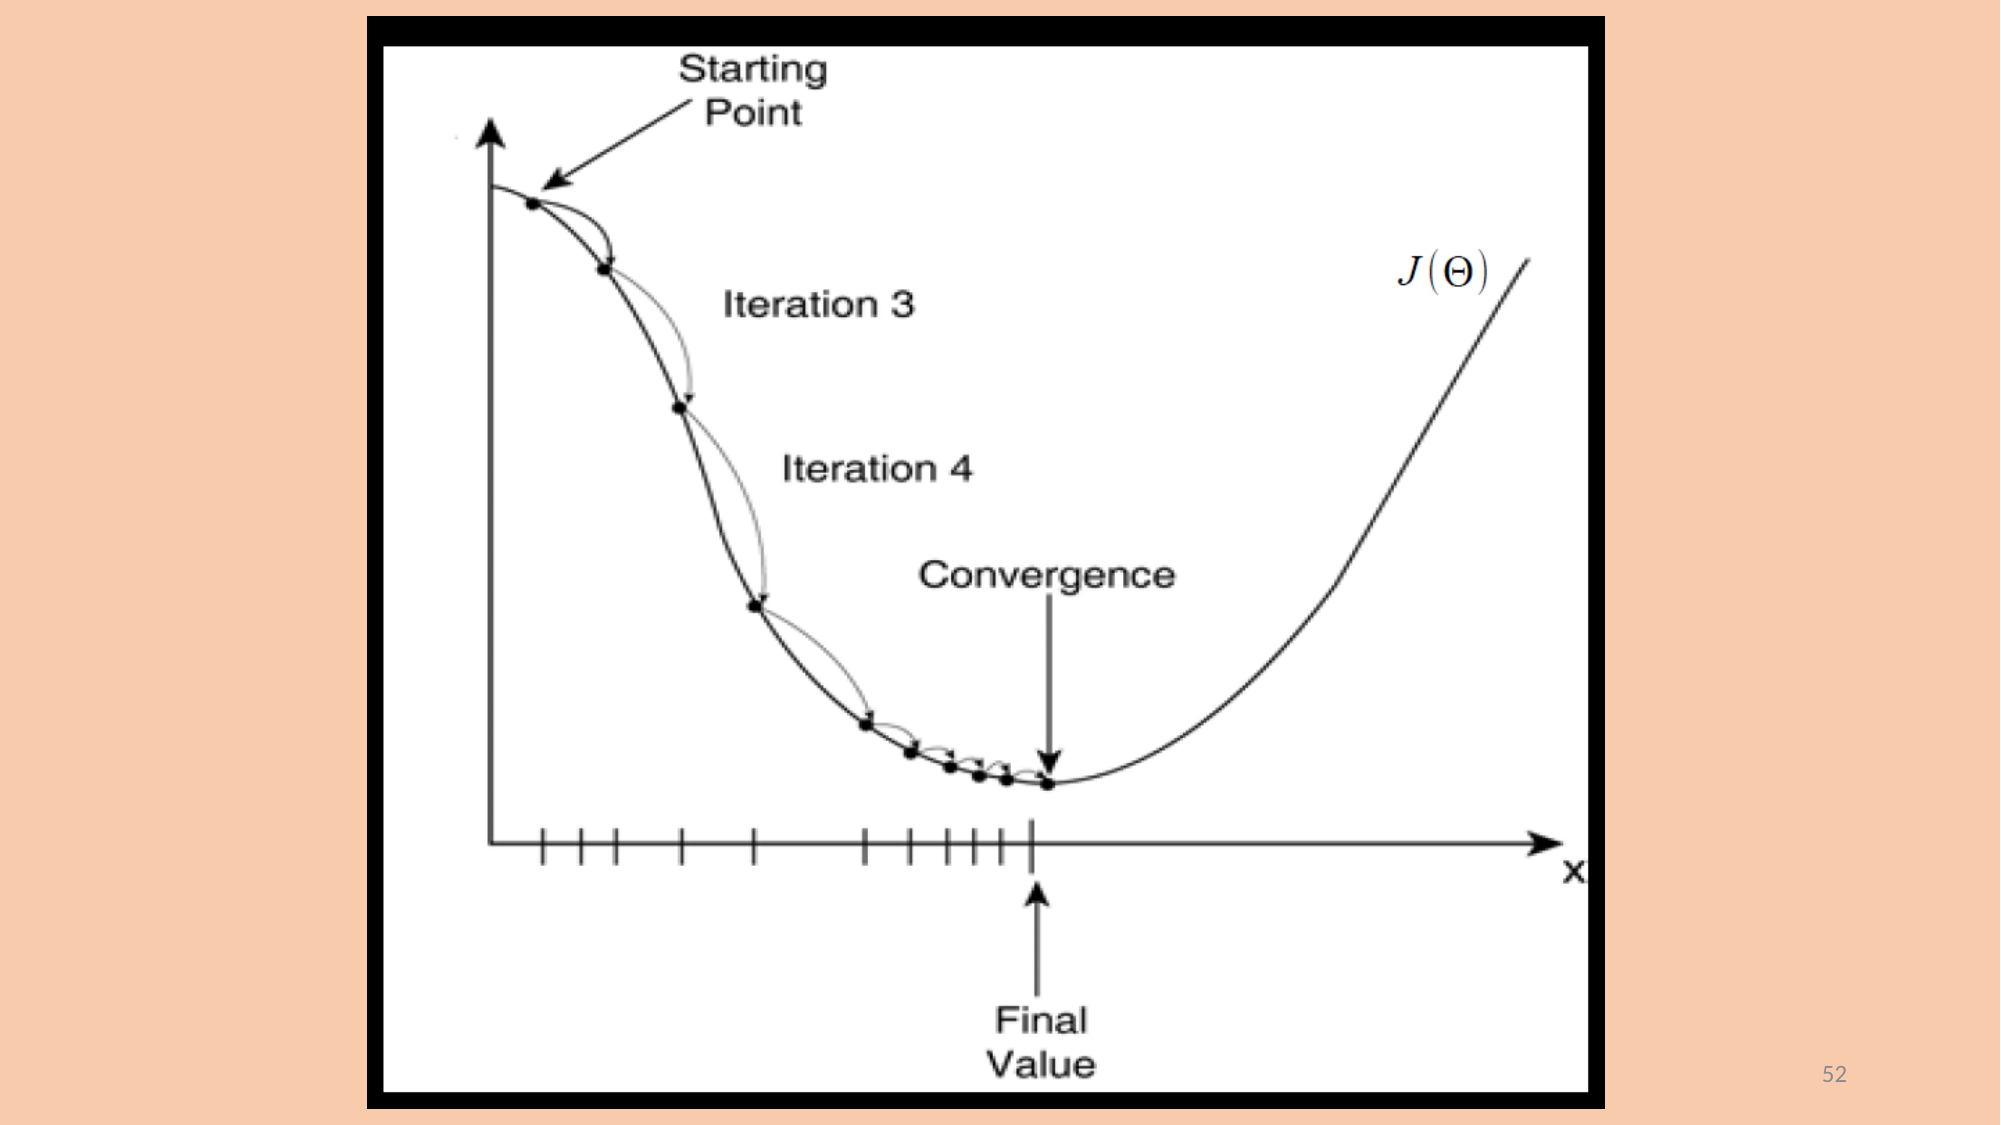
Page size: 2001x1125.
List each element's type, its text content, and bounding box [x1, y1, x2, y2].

slide_number 52 [1605, 1042, 1863, 1103]
picture [367, 16, 1605, 1109]
